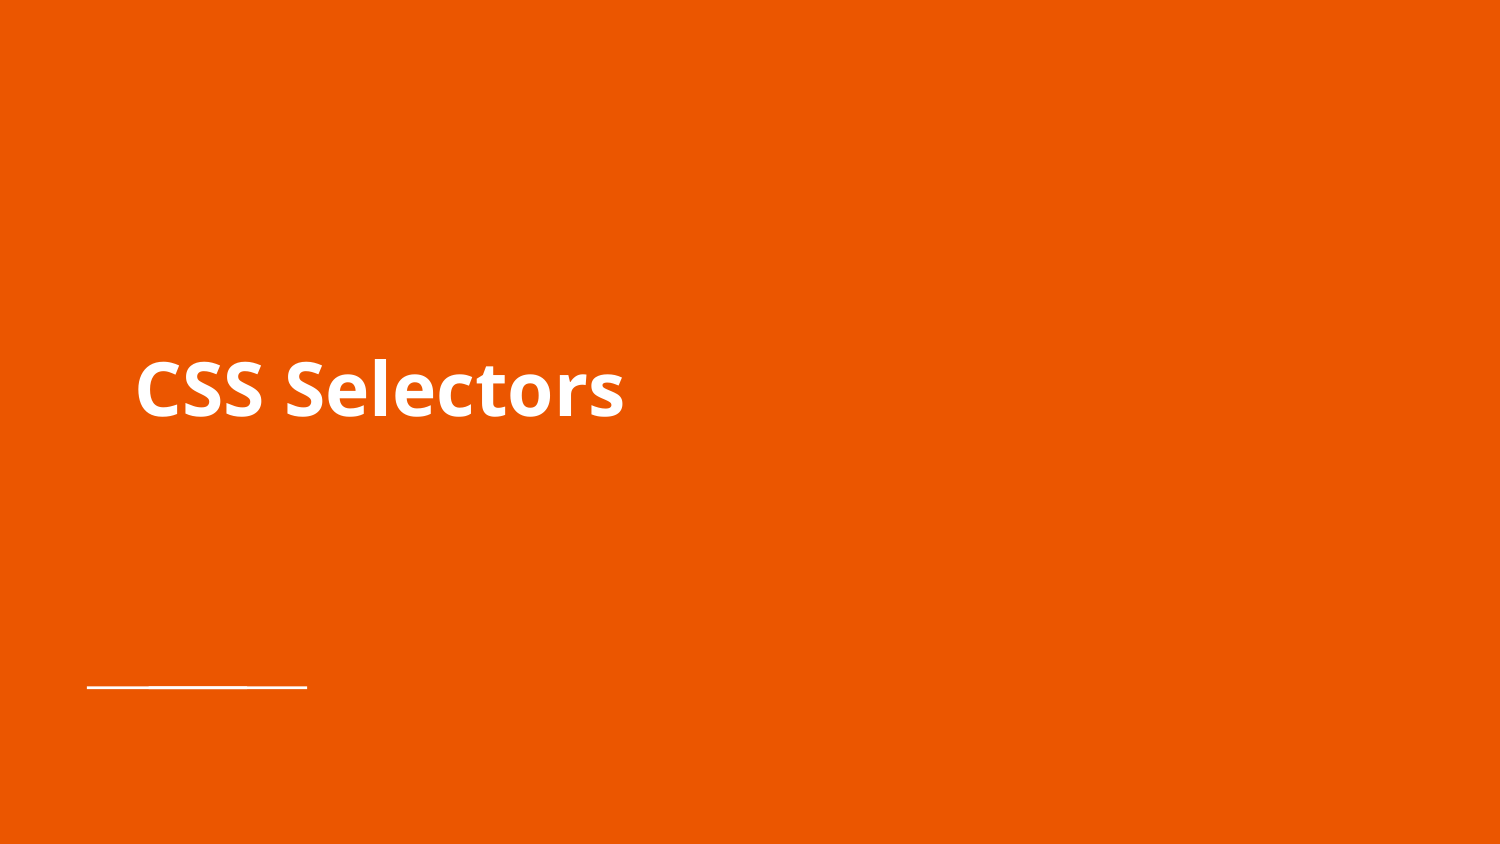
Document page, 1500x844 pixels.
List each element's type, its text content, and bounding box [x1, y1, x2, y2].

title CSS Selectors [119, 141, 1272, 632]
